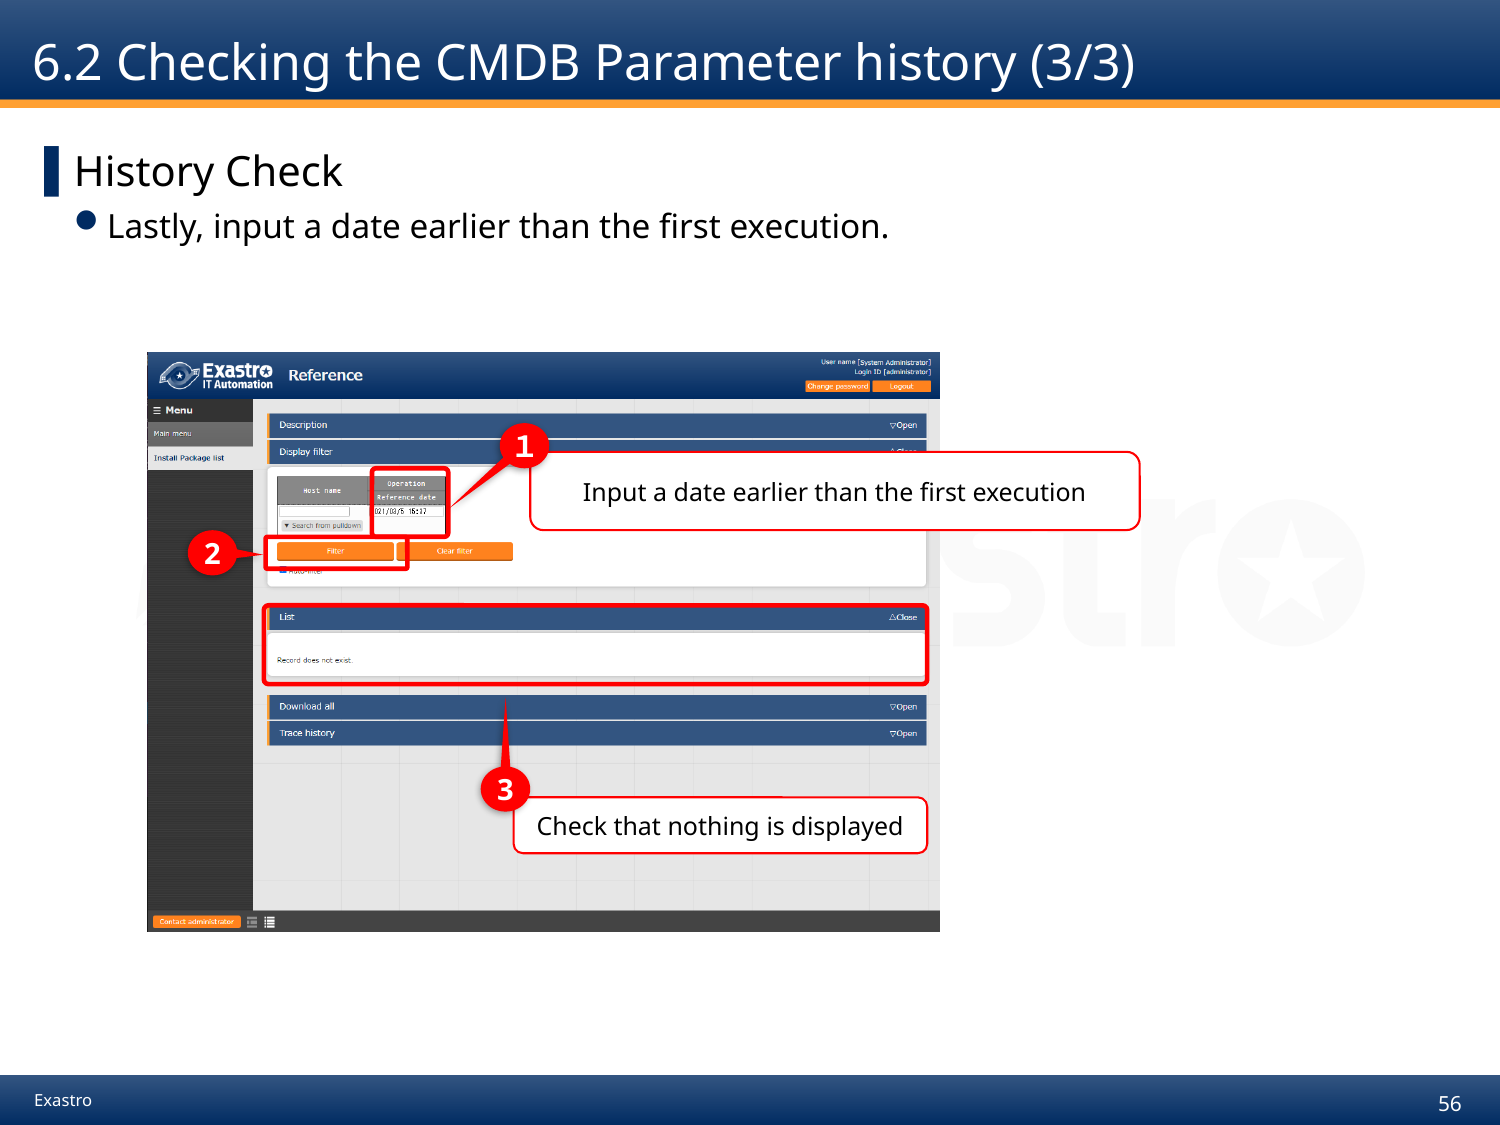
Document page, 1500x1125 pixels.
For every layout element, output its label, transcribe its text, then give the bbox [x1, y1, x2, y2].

list History Check Lastly, input a date earlier than the first execution. [29, 137, 1500, 1059]
picture [147, 352, 940, 932]
title 6.2 Checking the CMDB Parameter history (3/3) [17, 18, 1459, 96]
text_box Input a date earlier than the first execution [944, 451, 1140, 531]
picture [0, 0, 1500, 1125]
